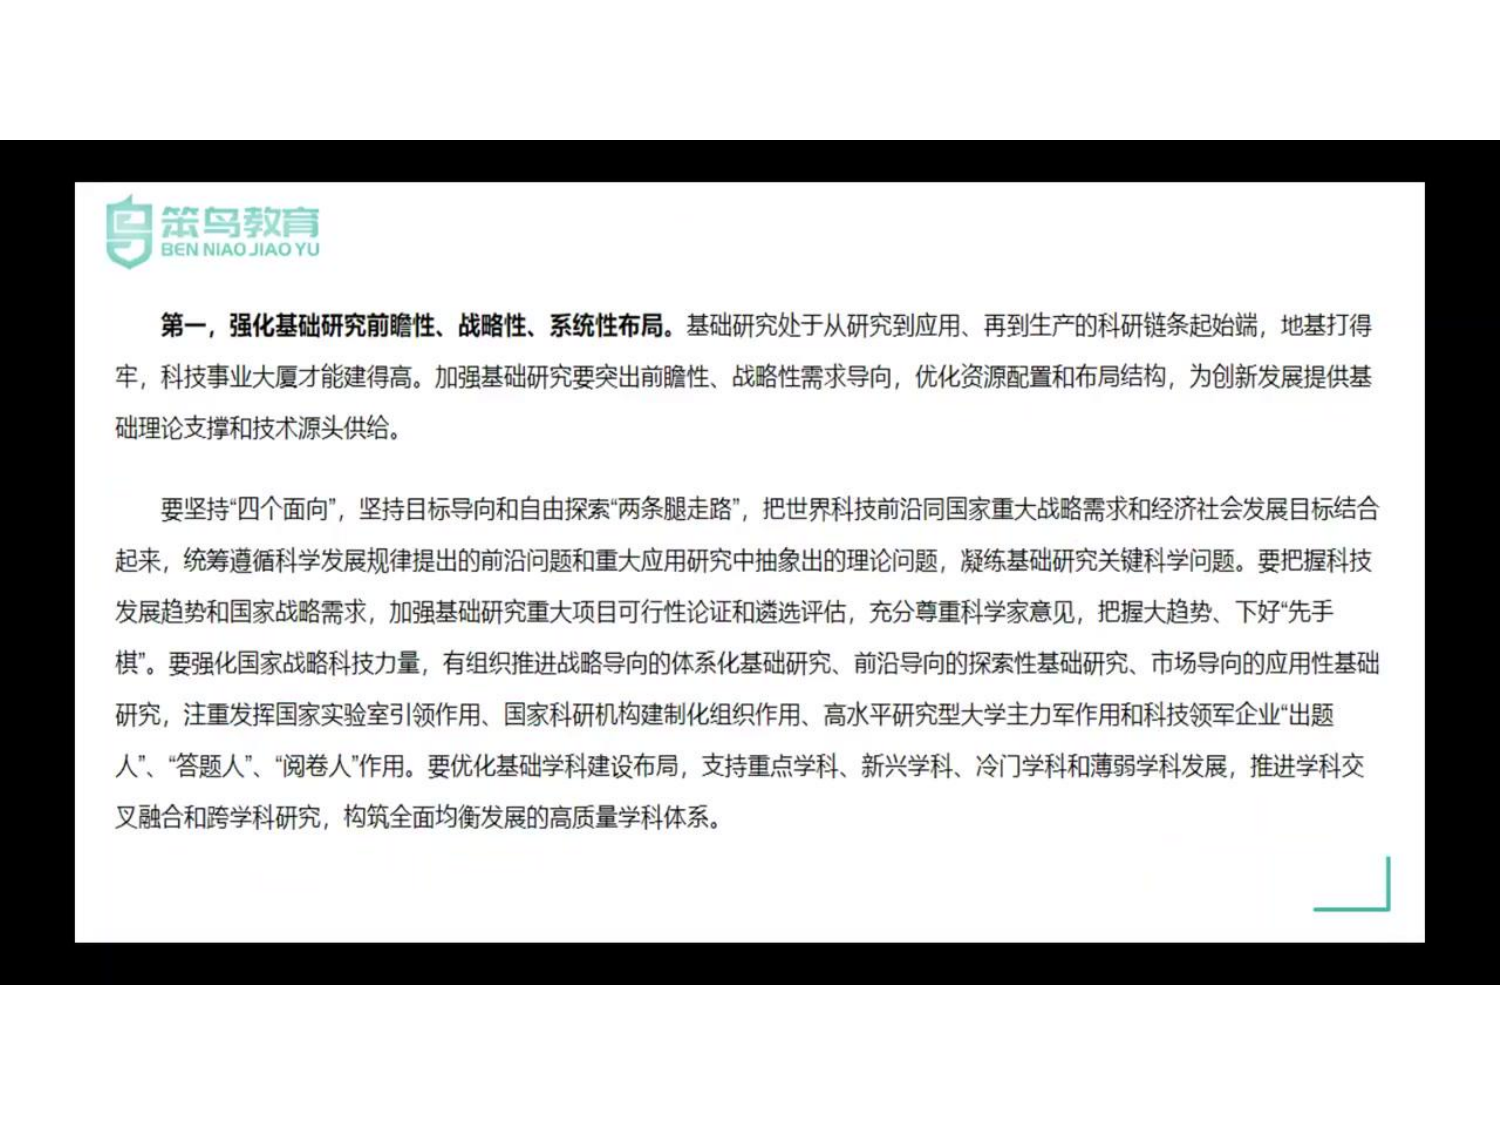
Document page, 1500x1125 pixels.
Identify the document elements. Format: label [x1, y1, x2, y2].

picture [0, 140, 1500, 985]
